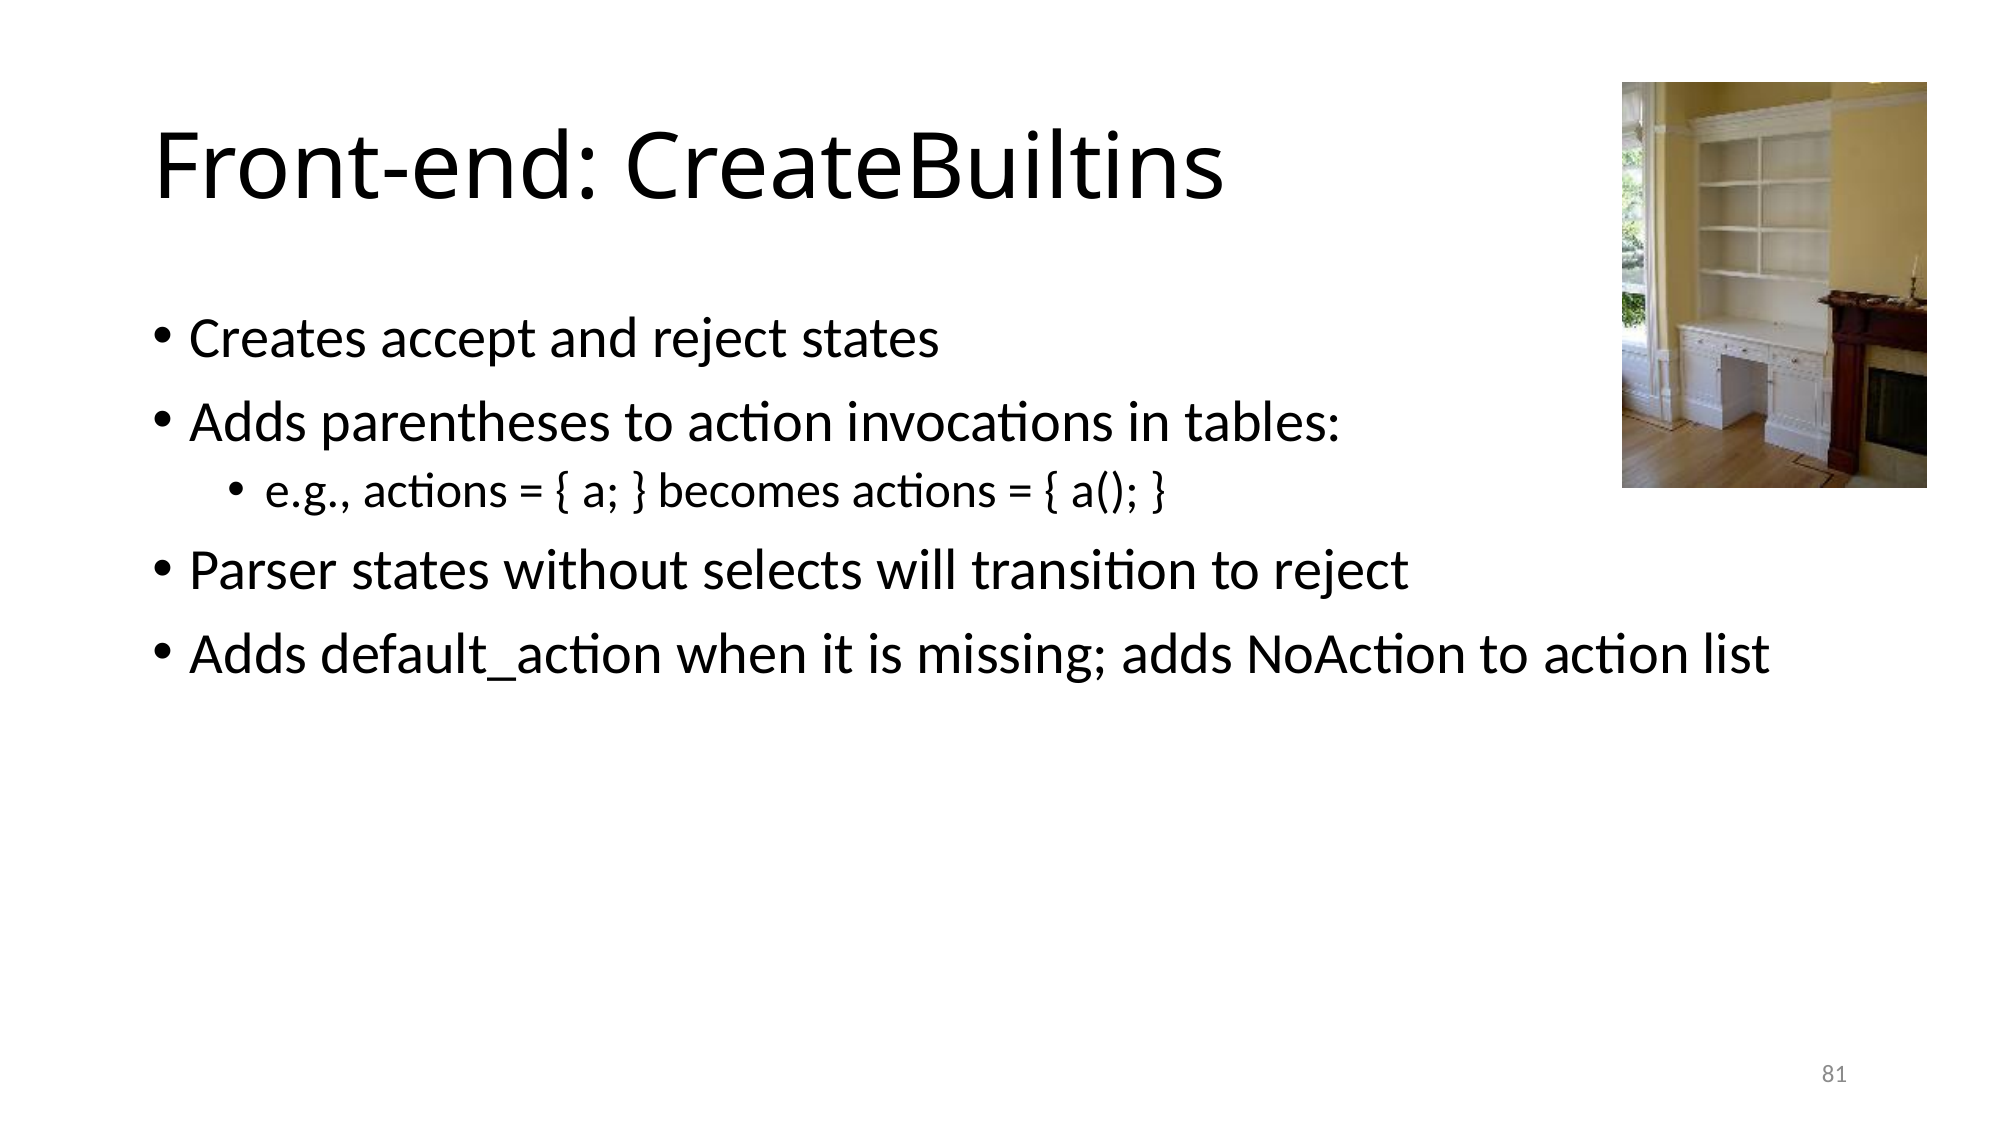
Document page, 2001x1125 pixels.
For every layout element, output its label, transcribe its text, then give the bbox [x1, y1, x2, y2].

picture [1622, 82, 1927, 488]
title Front-end: CreateBuiltins [137, 59, 1863, 278]
list Creates accept and reject states Adds parentheses to action invocations in tables: e.g., actions = { a; } becomes actions = { a(); } Parser states without selects will transition to reject Adds default_action when it is missing; adds NoAction to action list [137, 299, 1863, 1014]
slide_number 81 [1412, 1042, 1863, 1103]
